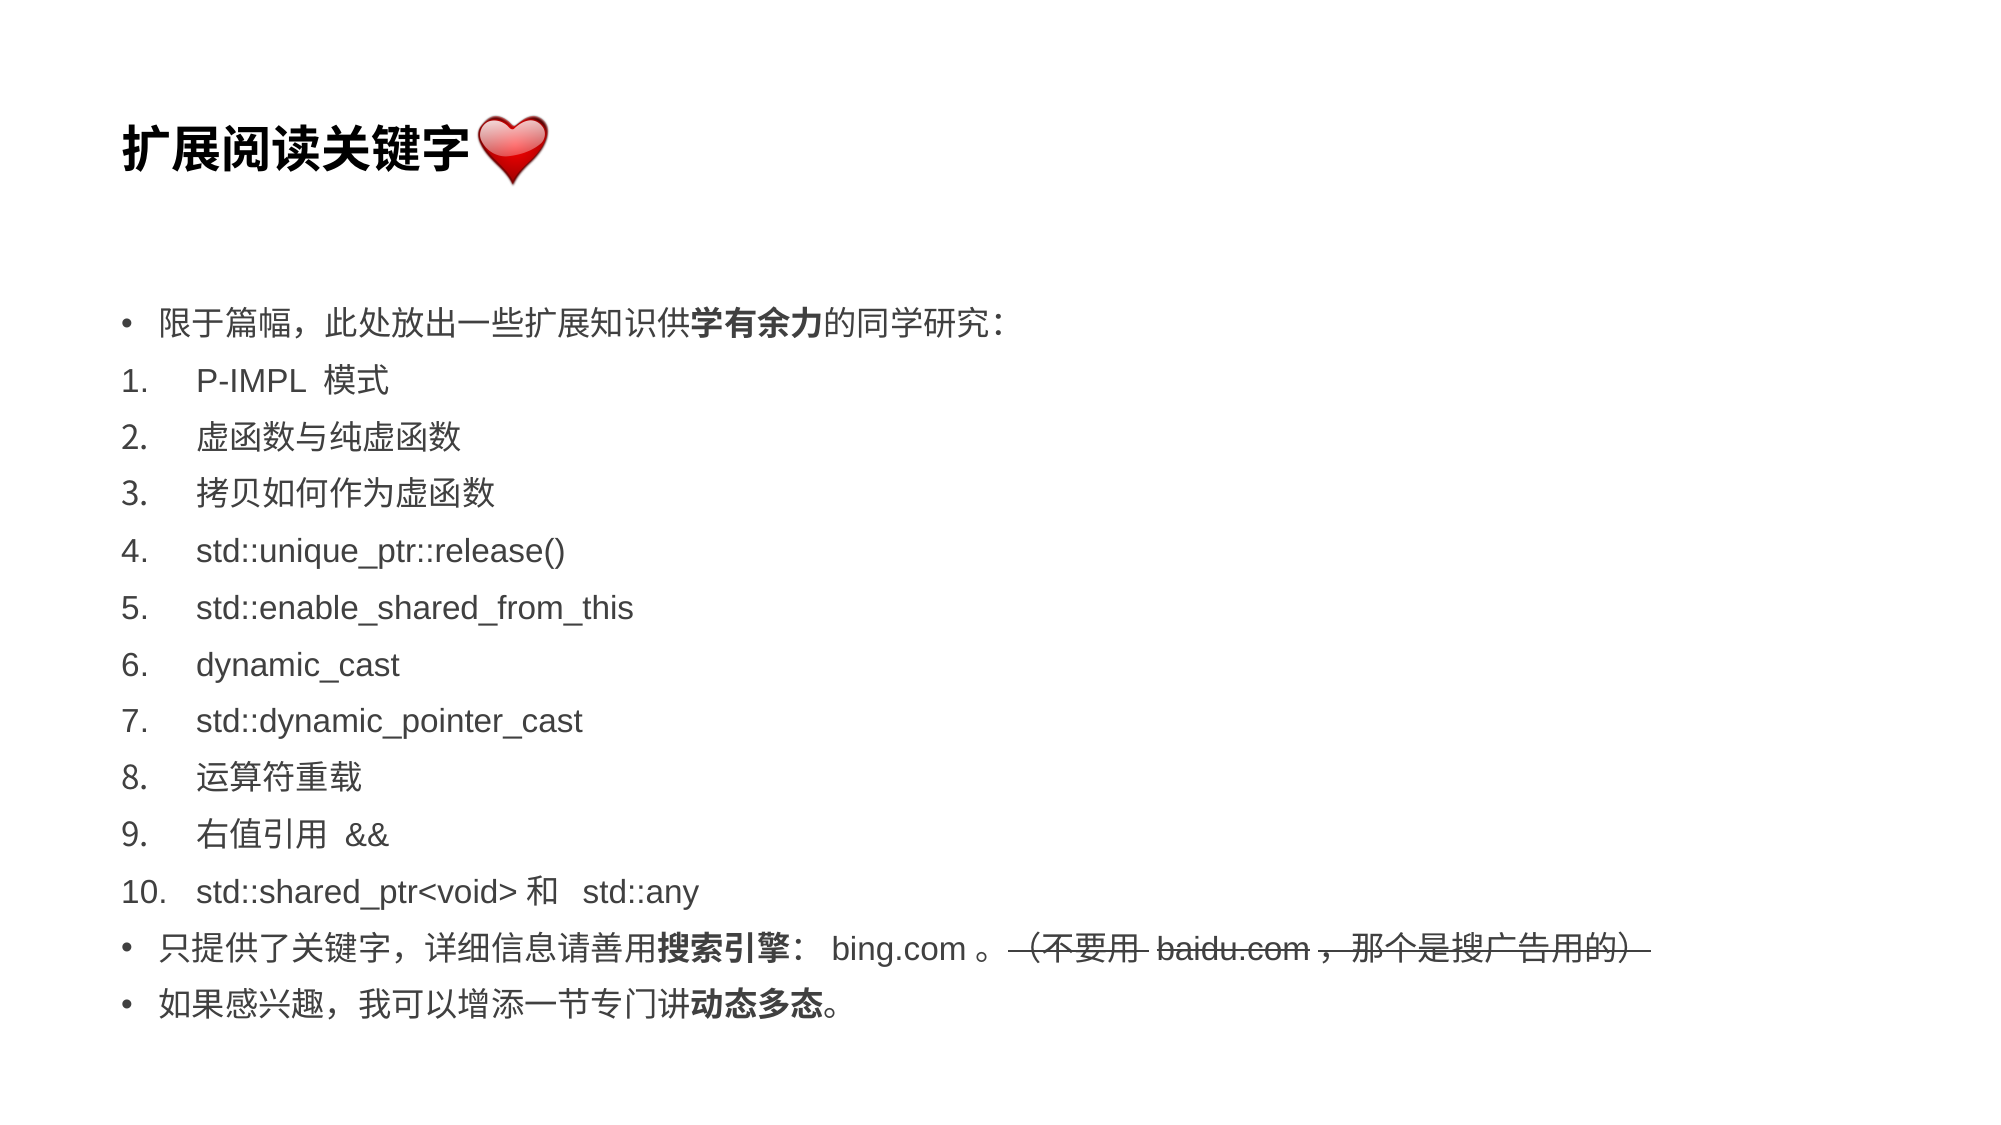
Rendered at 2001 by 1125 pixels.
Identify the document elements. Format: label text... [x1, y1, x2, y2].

picture [476, 114, 550, 189]
title 扩展阅读关键字 [106, 42, 1832, 260]
list 限于篇幅，此处放出一些扩展知识供学有余力的同学研究： P-IMPL 模式 虚函数与纯虚函数 拷贝如何作为虚函数 std::unique_ptr::release() std::enable_shared_from_this dynamic_cast std::dynamic_pointer_cast 运算符重载 右值引用 && std::shared_ptr<void>和 std::any 只提供了关键字，详细信息请善用搜索引擎：bing.com。（不要用 baidu.com，那个是搜广告用的） 如果感兴趣，我可以增添一节专门讲动态多态。 [106, 299, 1832, 1014]
